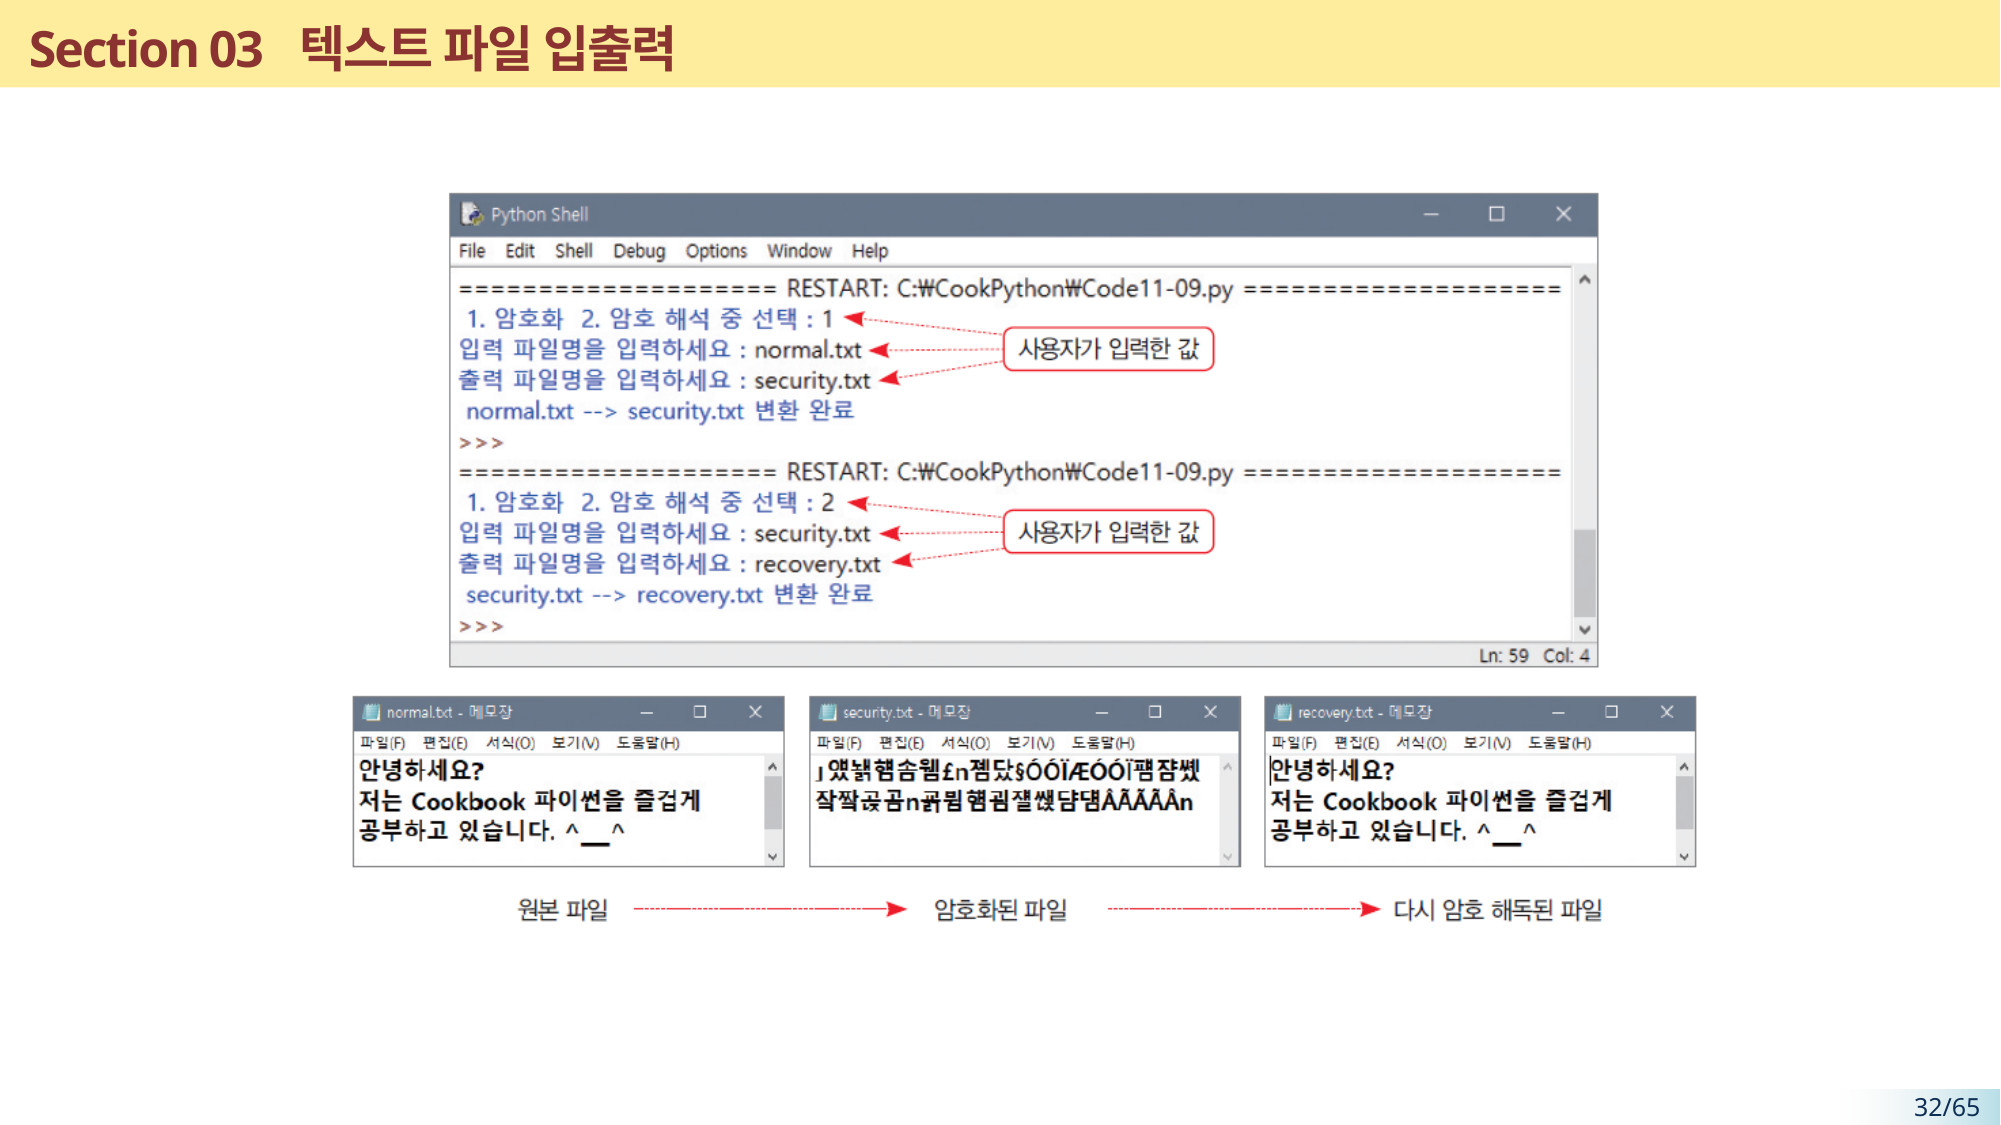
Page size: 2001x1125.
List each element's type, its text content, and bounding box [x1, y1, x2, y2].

title Section 03 텍스트 파일 입출력 [13, 8, 1717, 87]
picture [342, 185, 1706, 930]
